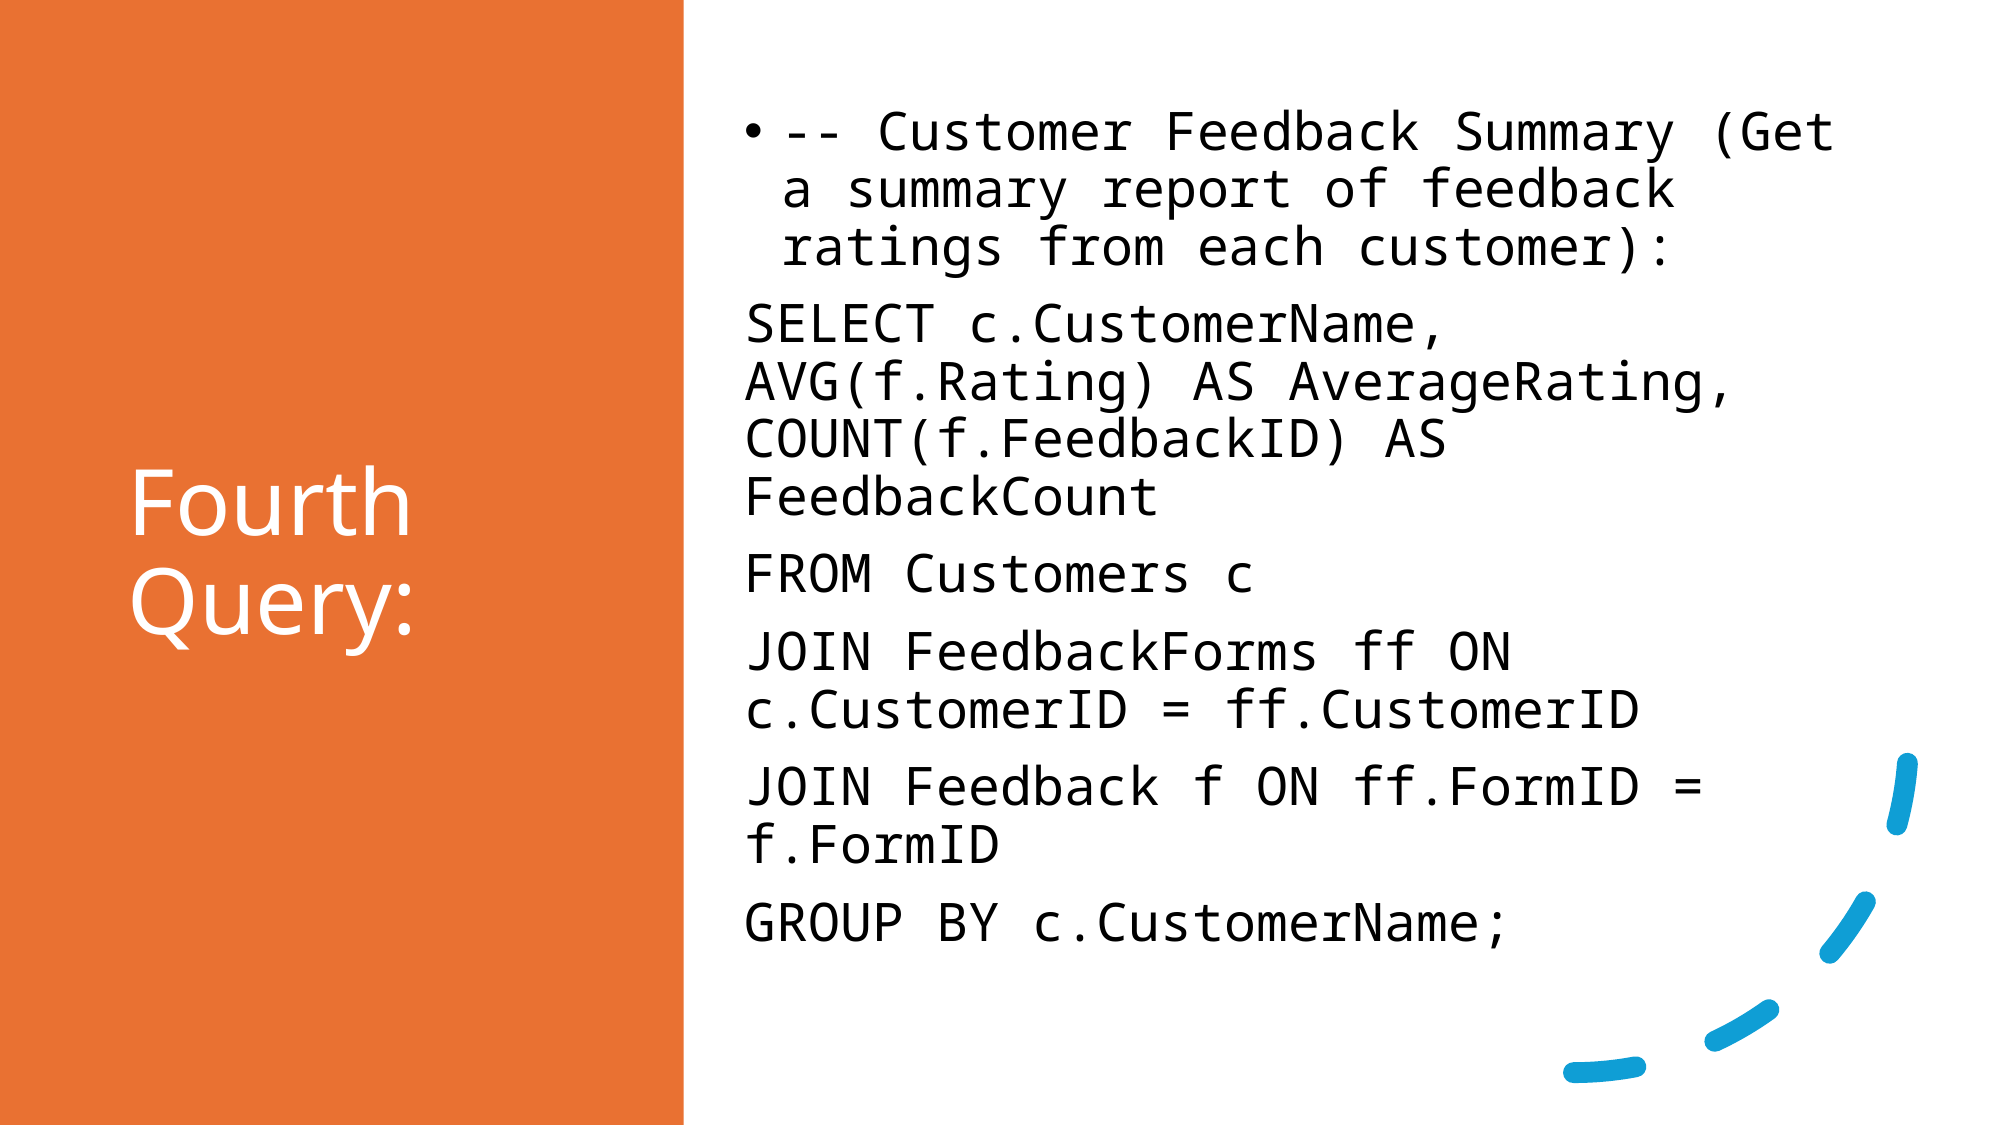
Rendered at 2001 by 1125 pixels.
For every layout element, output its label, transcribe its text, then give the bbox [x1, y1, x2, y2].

text_box [685, 0, 2000, 1125]
text_box [1572, 1014, 1763, 1074]
list -- Customer Feedback Summary (Get a summary report of feedback ratings from each customer): SELECT c.CustomerName, AVG(f.Rating) AS AverageRating, COUNT(f.FeedbackID) AS FeedbackCount FROM Customers c JOIN FeedbackForms ff ON c.CustomerID = ff.CustomerID JOIN Feedback f ON ff.FormID = f.FormID GROUP BY c.CustomerName; [729, 97, 1863, 1014]
text_box [1863, 736, 1910, 909]
text_box [0, 0, 685, 1125]
title Fourth Query: [112, 97, 638, 1014]
